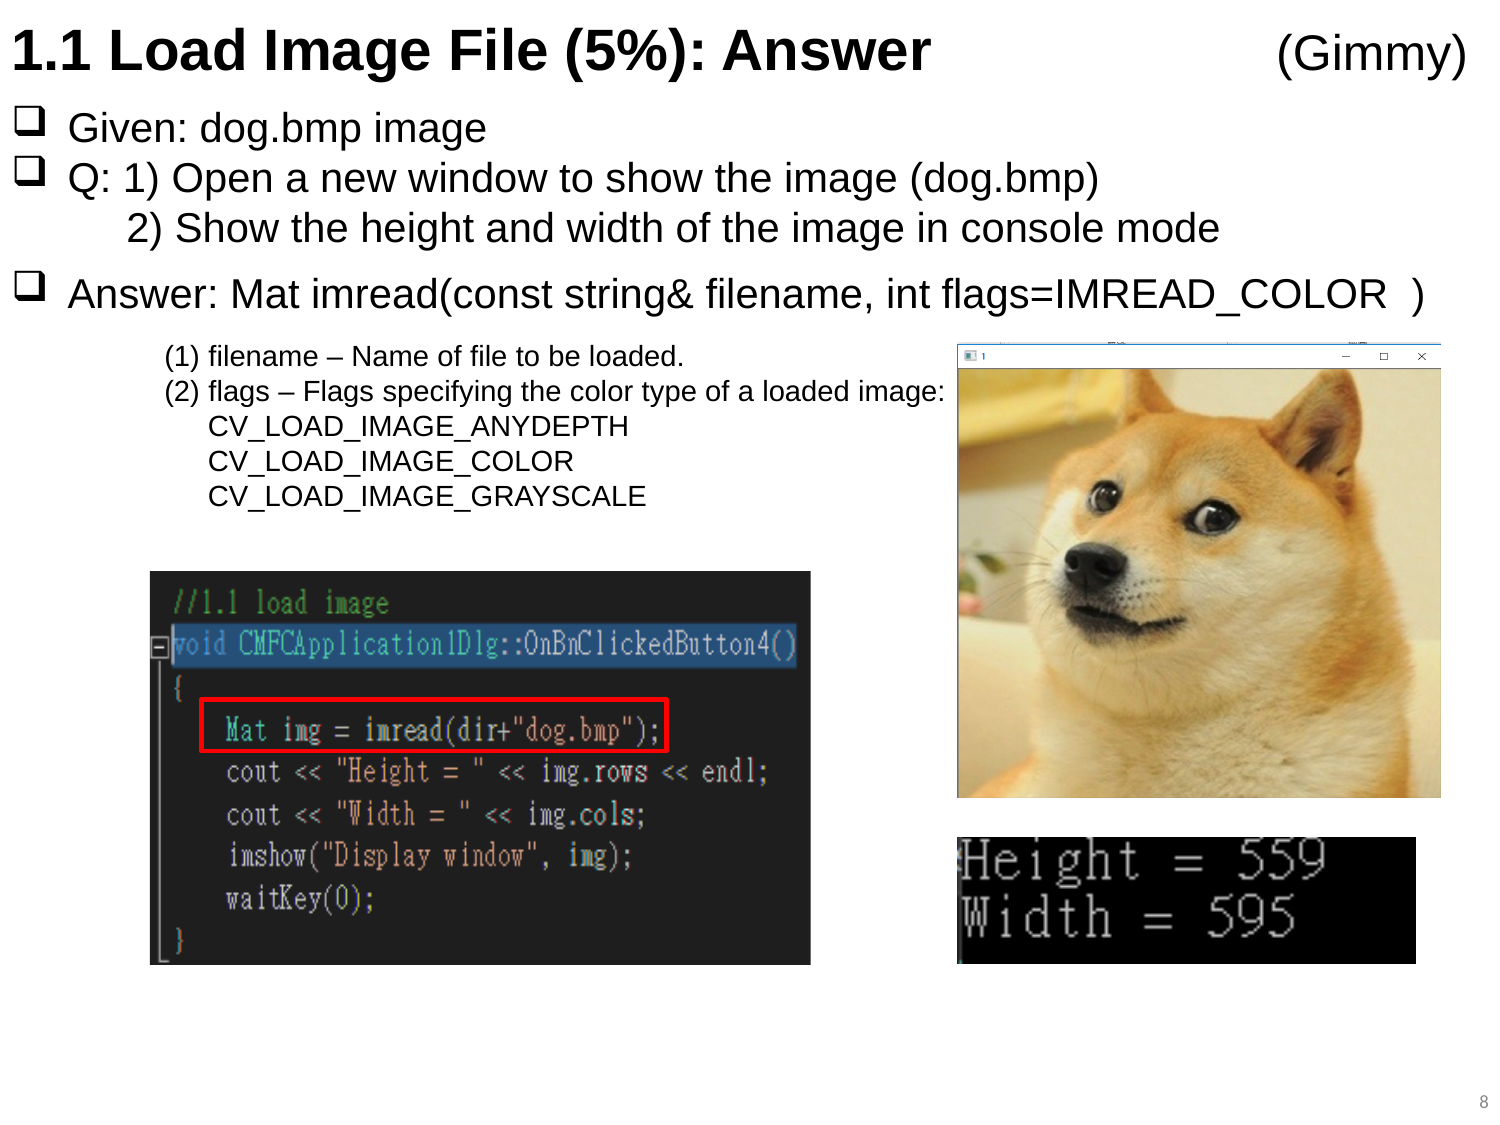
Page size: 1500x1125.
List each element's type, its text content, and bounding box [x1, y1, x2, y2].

slide_number 8 [1162, 1078, 1500, 1124]
text_box (1) filename – Name of file to be loaded. (2) flags – Flags specifying the color type of a loaded image: CV_LOAD_IMAGE_ANYDEPTH CV_LOAD_IMAGE_COLOR CV_LOAD_IMAGE_GRAYSCALE [149, 329, 1064, 520]
title 1.1 Load Image File (5%): Answer (Gimmy) [0, 11, 1500, 93]
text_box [957, 342, 1441, 965]
list Given: dog.bmp image Q: 1) Open a new window to show the image (dog.bmp) 2) Show the height and width of the image in console mode Answer: Mat imread(const string& filename, int flags=IMREAD_COLOR ) [0, 95, 1441, 422]
picture [149, 571, 811, 965]
